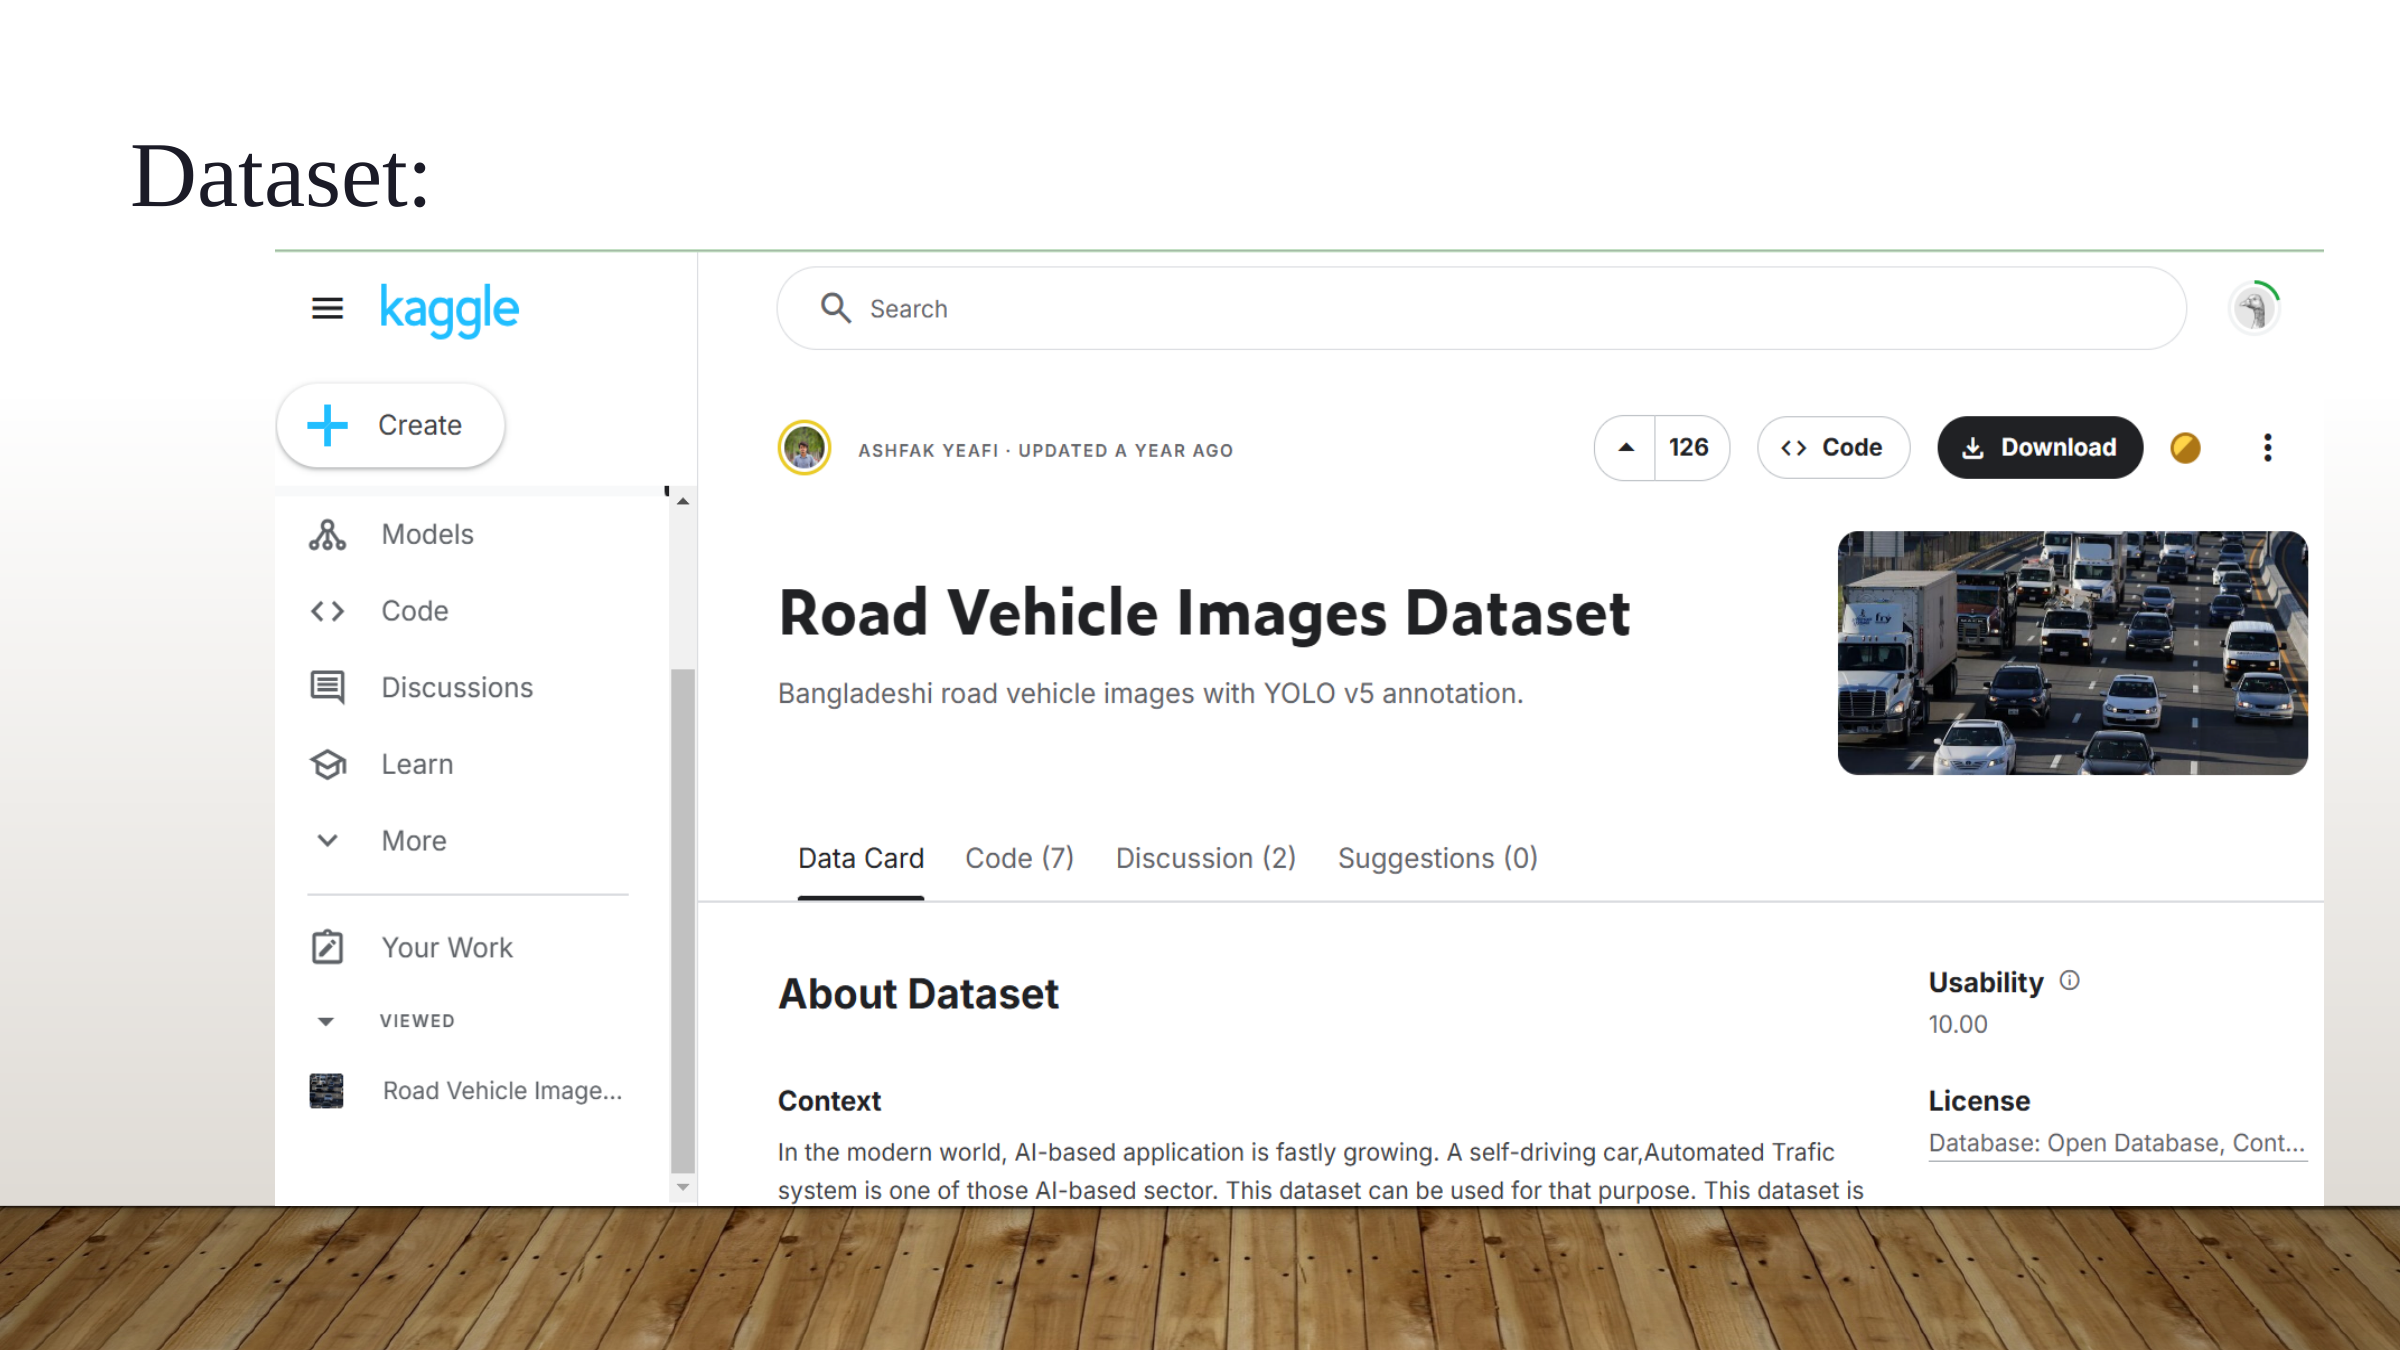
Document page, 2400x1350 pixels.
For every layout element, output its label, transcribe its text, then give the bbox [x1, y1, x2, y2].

text_box [130, 1181, 2270, 1241]
text_box Dataset: [130, 108, 1061, 226]
picture [0, 249, 2400, 1350]
